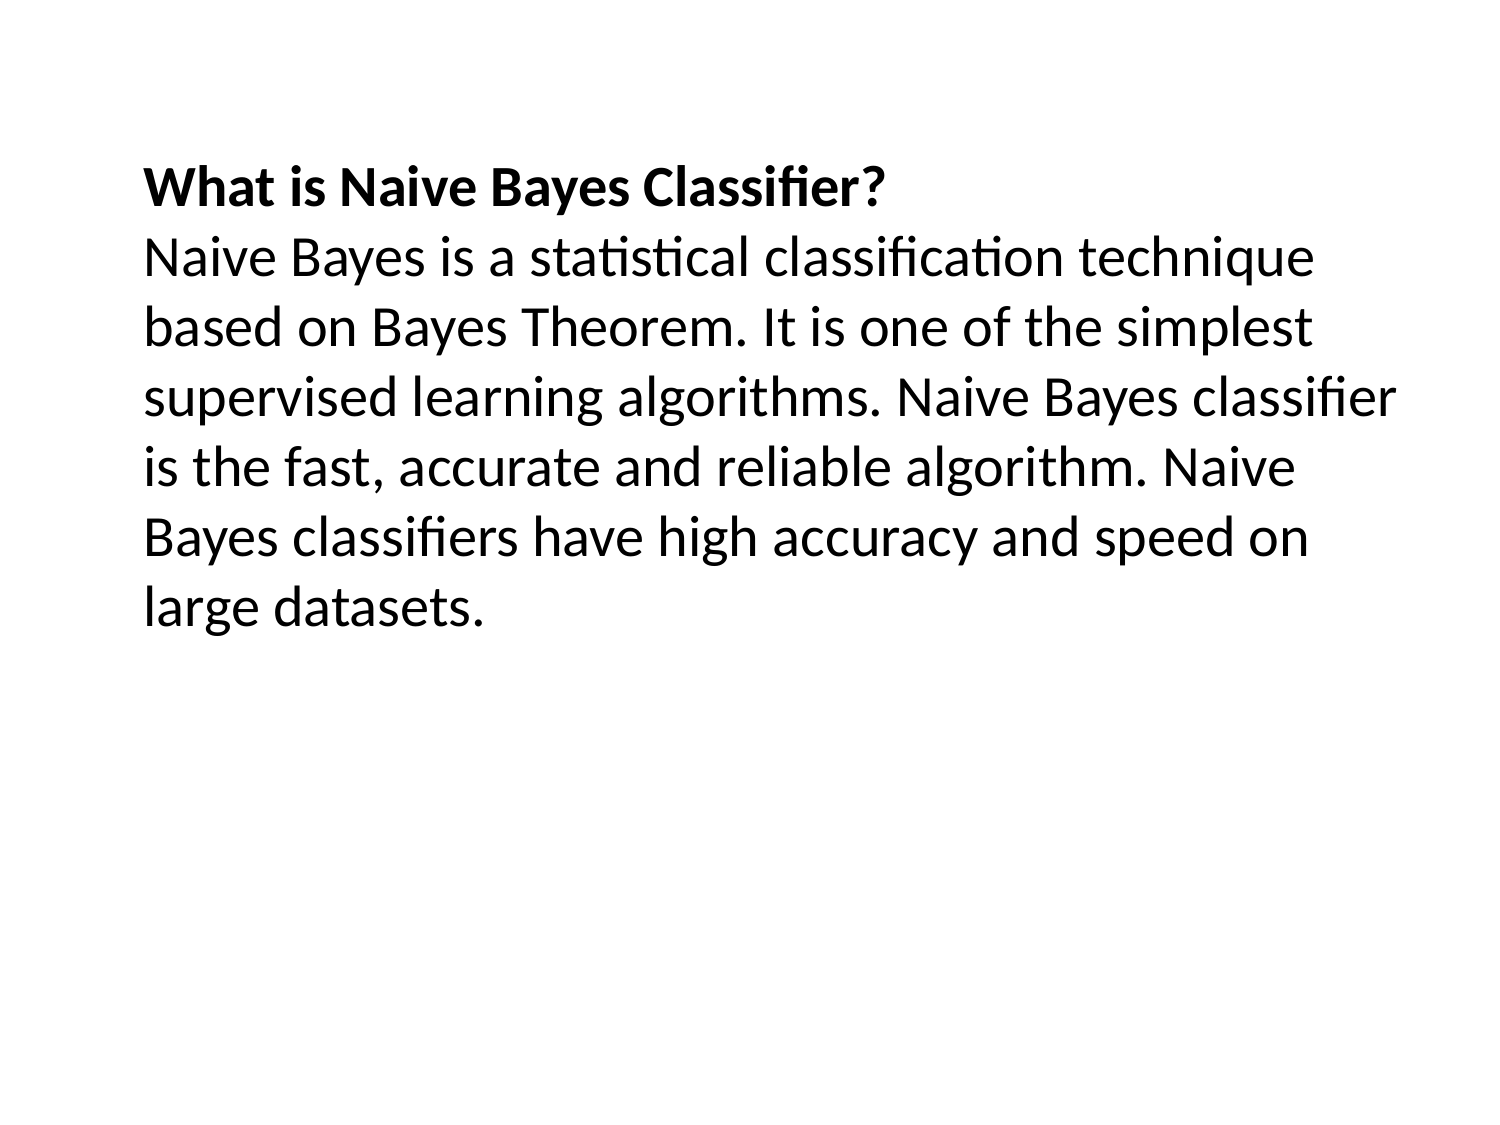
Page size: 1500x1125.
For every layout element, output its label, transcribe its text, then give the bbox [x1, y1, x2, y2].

text_box What is Naive Bayes Classifier? Naive Bayes is a statistical classification technique based on Bayes Theorem. It is one of the simplest supervised learning algorithms. Naive Bayes classifier is the fast, accurate and reliable algorithm. Naive Bayes classifiers have high accuracy and speed on large datasets. [128, 140, 1418, 646]
